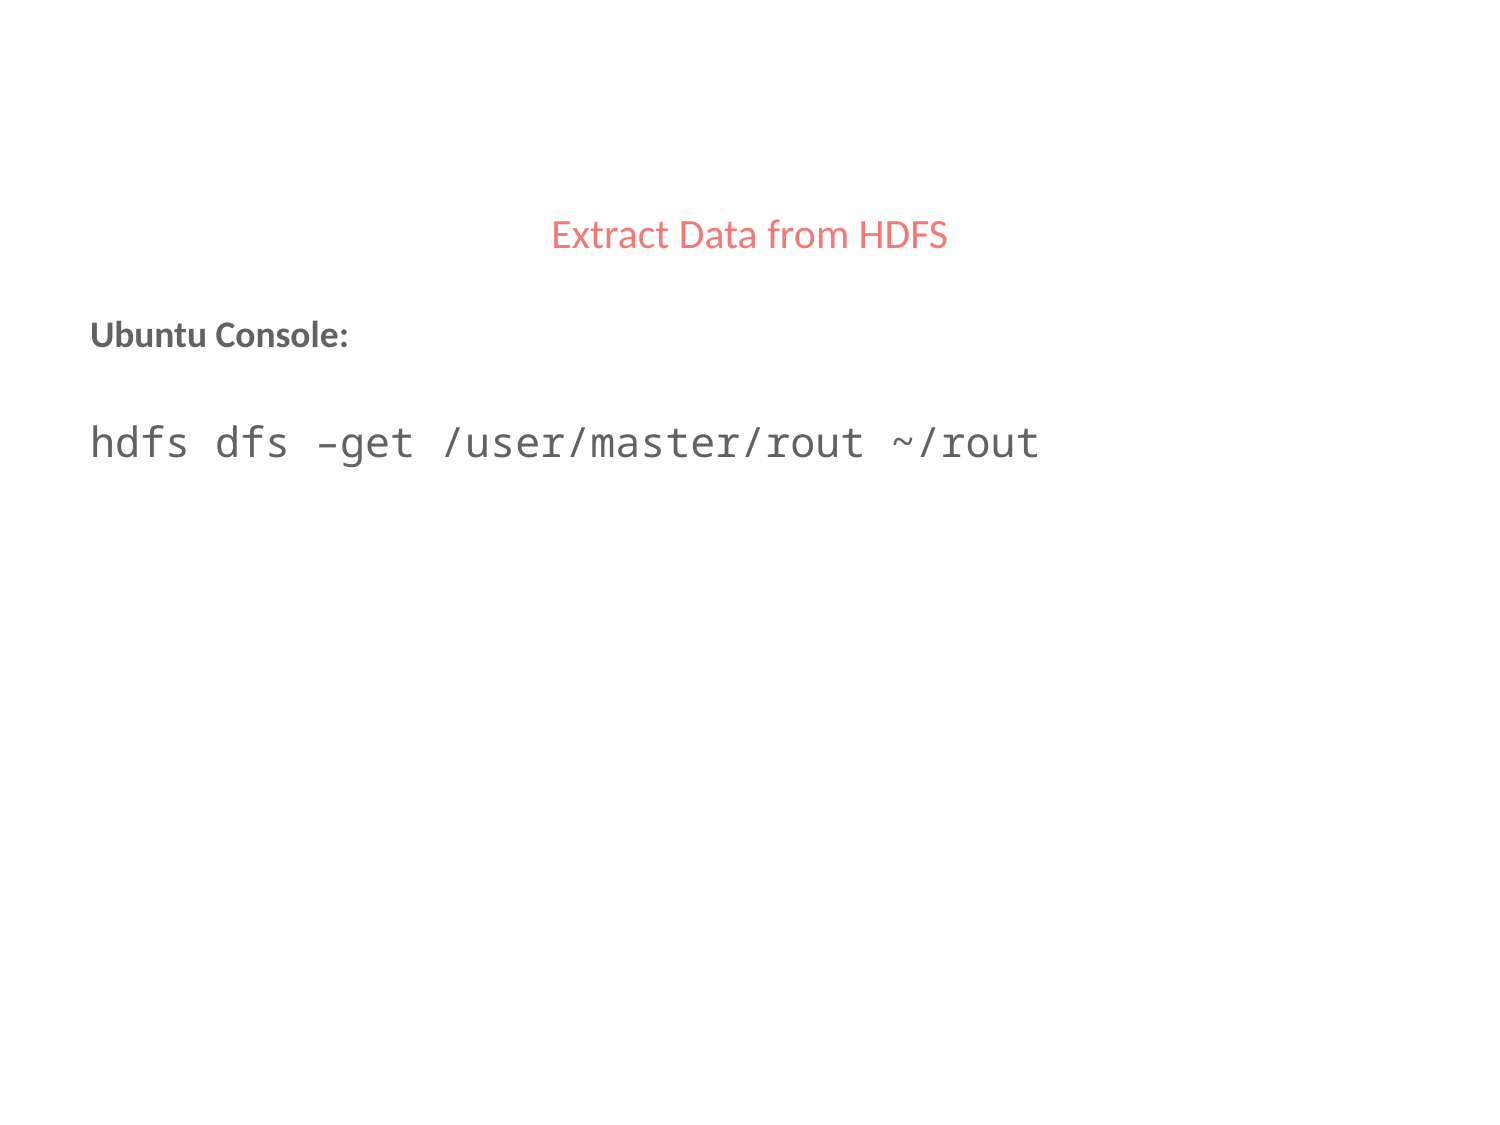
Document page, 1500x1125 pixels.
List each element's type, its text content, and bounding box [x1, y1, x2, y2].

list Ubuntu Console: hdfs dfs –get /user/master/rout ~/rout [75, 302, 1425, 1005]
title Extract Data from HDFS [75, 172, 1425, 291]
